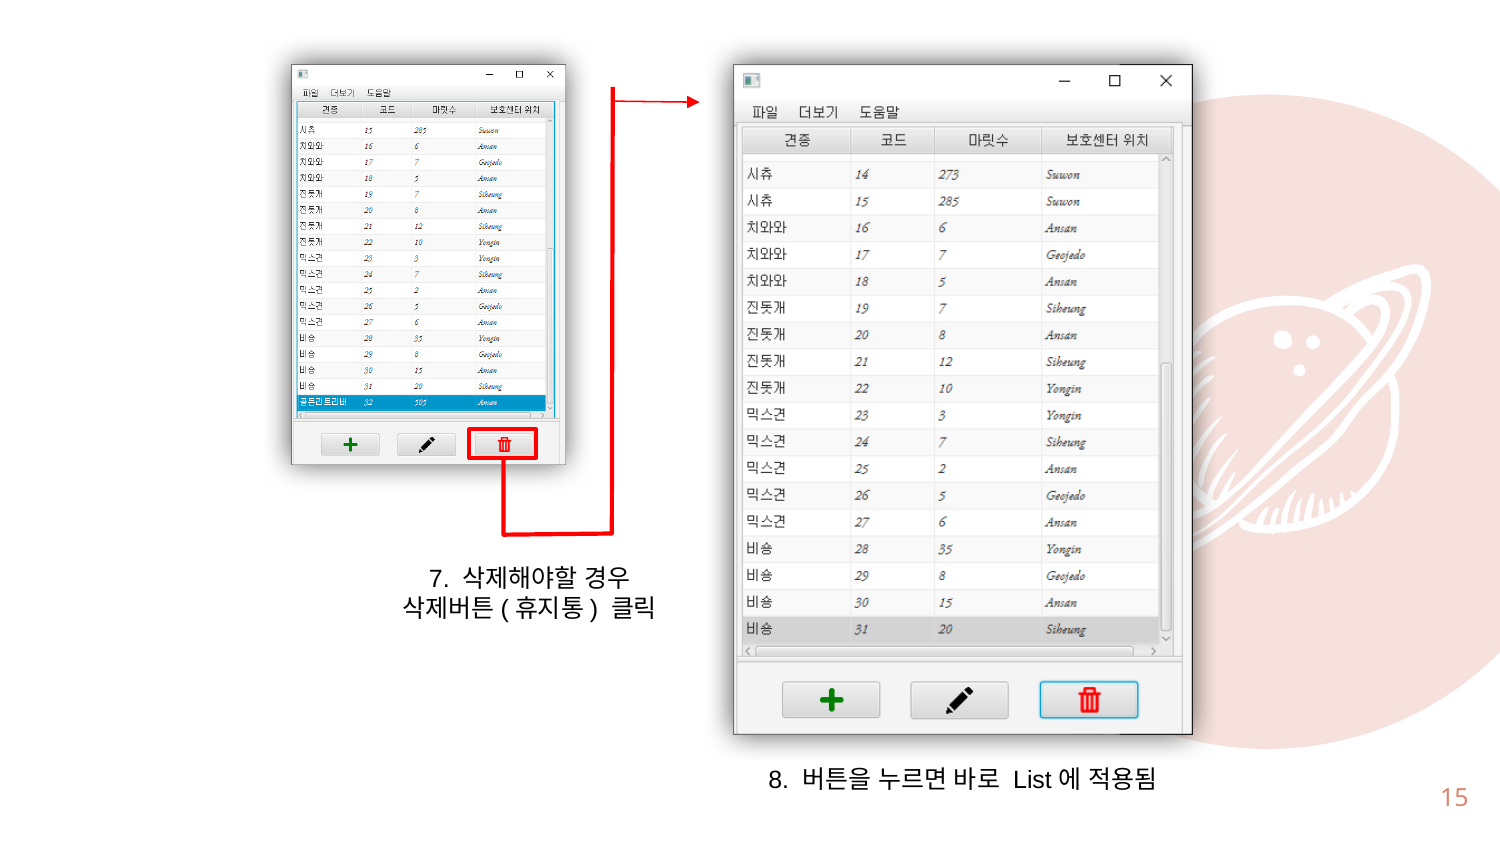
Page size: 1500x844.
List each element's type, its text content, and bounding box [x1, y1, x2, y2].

slide_number 15 [1378, 766, 1469, 832]
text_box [291, 63, 1209, 814]
text_box [1213, 94, 1500, 749]
text_box [1215, 264, 1431, 539]
